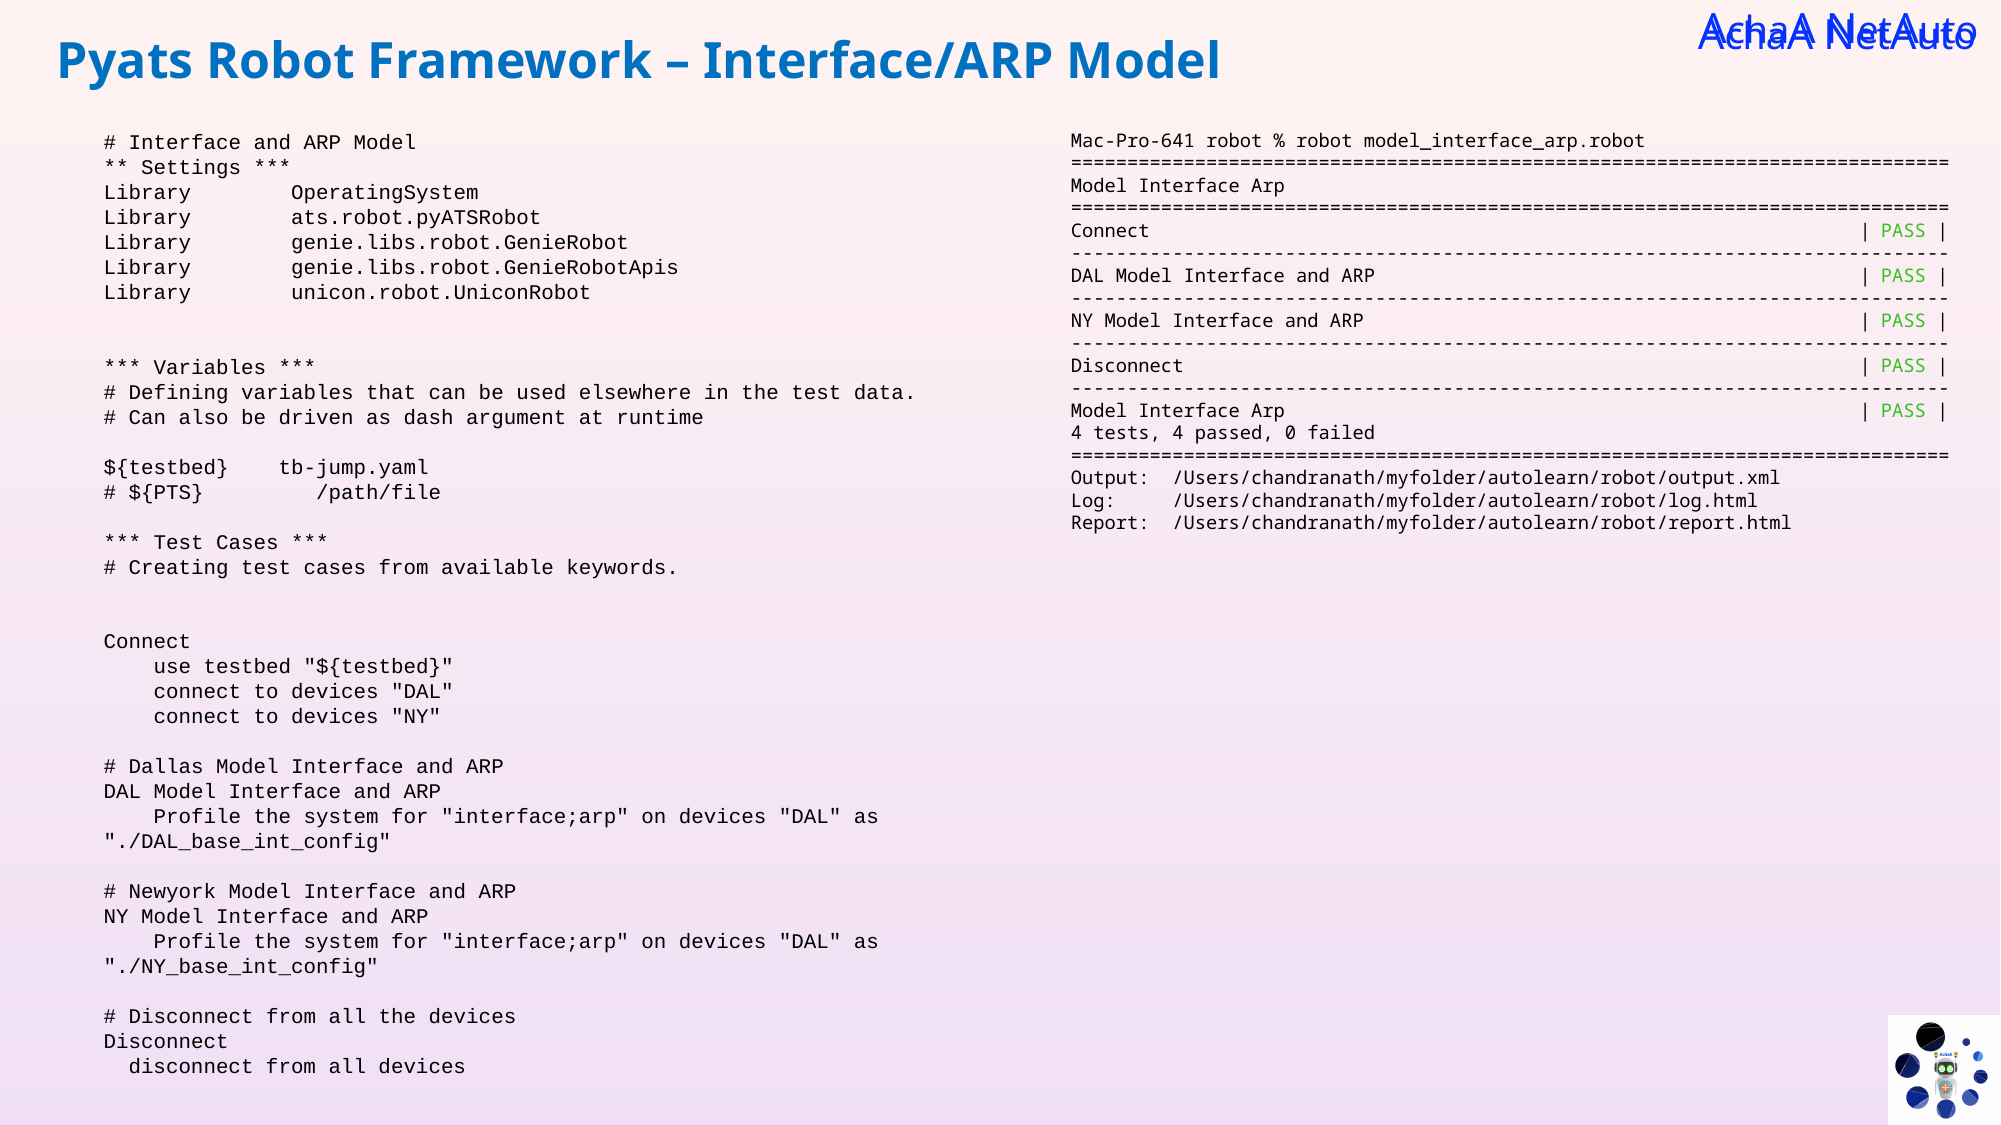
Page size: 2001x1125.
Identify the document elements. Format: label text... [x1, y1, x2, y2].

picture [1886, 1013, 2001, 1125]
text_box # Interface and ARP Model ** Settings *** Library OperatingSystem Library ats.robot.pyATSRobot Library genie.libs.robot.GenieRobot Library genie.libs.robot.GenieRobotApis Library unicon.robot.UniconRobot *** Variables *** # Defining variables that can be used elsewhere in the test data. # Can also be driven as dash argument at runtime ${testbed} tb-jump.yaml # ${PTS} /path/file *** Test Cases *** # Creating test cases from available keywords. Connect use testbed "${testbed}" connect to devices "DAL" connect to devices "NY" # Dallas Model Interface and ARP DAL Model Interface and ARP Profile the system for "interface;arp" on devices "DAL" as "./DAL_base_int_config" # Newyork Model Interface and ARP NY Model Interface and ARP Profile the system for "interface;arp" on devices "DAL" as "./NY_base_int_config" # Disconnect from all the devices Disconnect disconnect from all devices [88, 121, 1057, 1086]
text_box Pyats Robot Framework – Interface/ARP Model [42, 21, 1616, 96]
text_box Mac-Pro-641 robot % robot model_interface_arp.robot ============================================================================== Model Interface Arp ============================================================================== Connect | PASS | ------------------------------------------------------------------------------ DAL Model Interface and ARP | PASS | ------------------------------------------------------------------------------ NY Model Interface and ARP | PASS | ------------------------------------------------------------------------------ Disconnect | PASS | ------------------------------------------------------------------------------ Model Interface Arp | PASS | 4 tests, 4 passed, 0 failed ============================================================================== Output: /Users/chandranath/myfolder/autolearn/robot/output.xml Log: /Users/chandranath/myfolder/autolearn/robot/log.html Report: /Users/chandranath/myfolder/autolearn/robot/report.html [1057, 121, 2000, 541]
